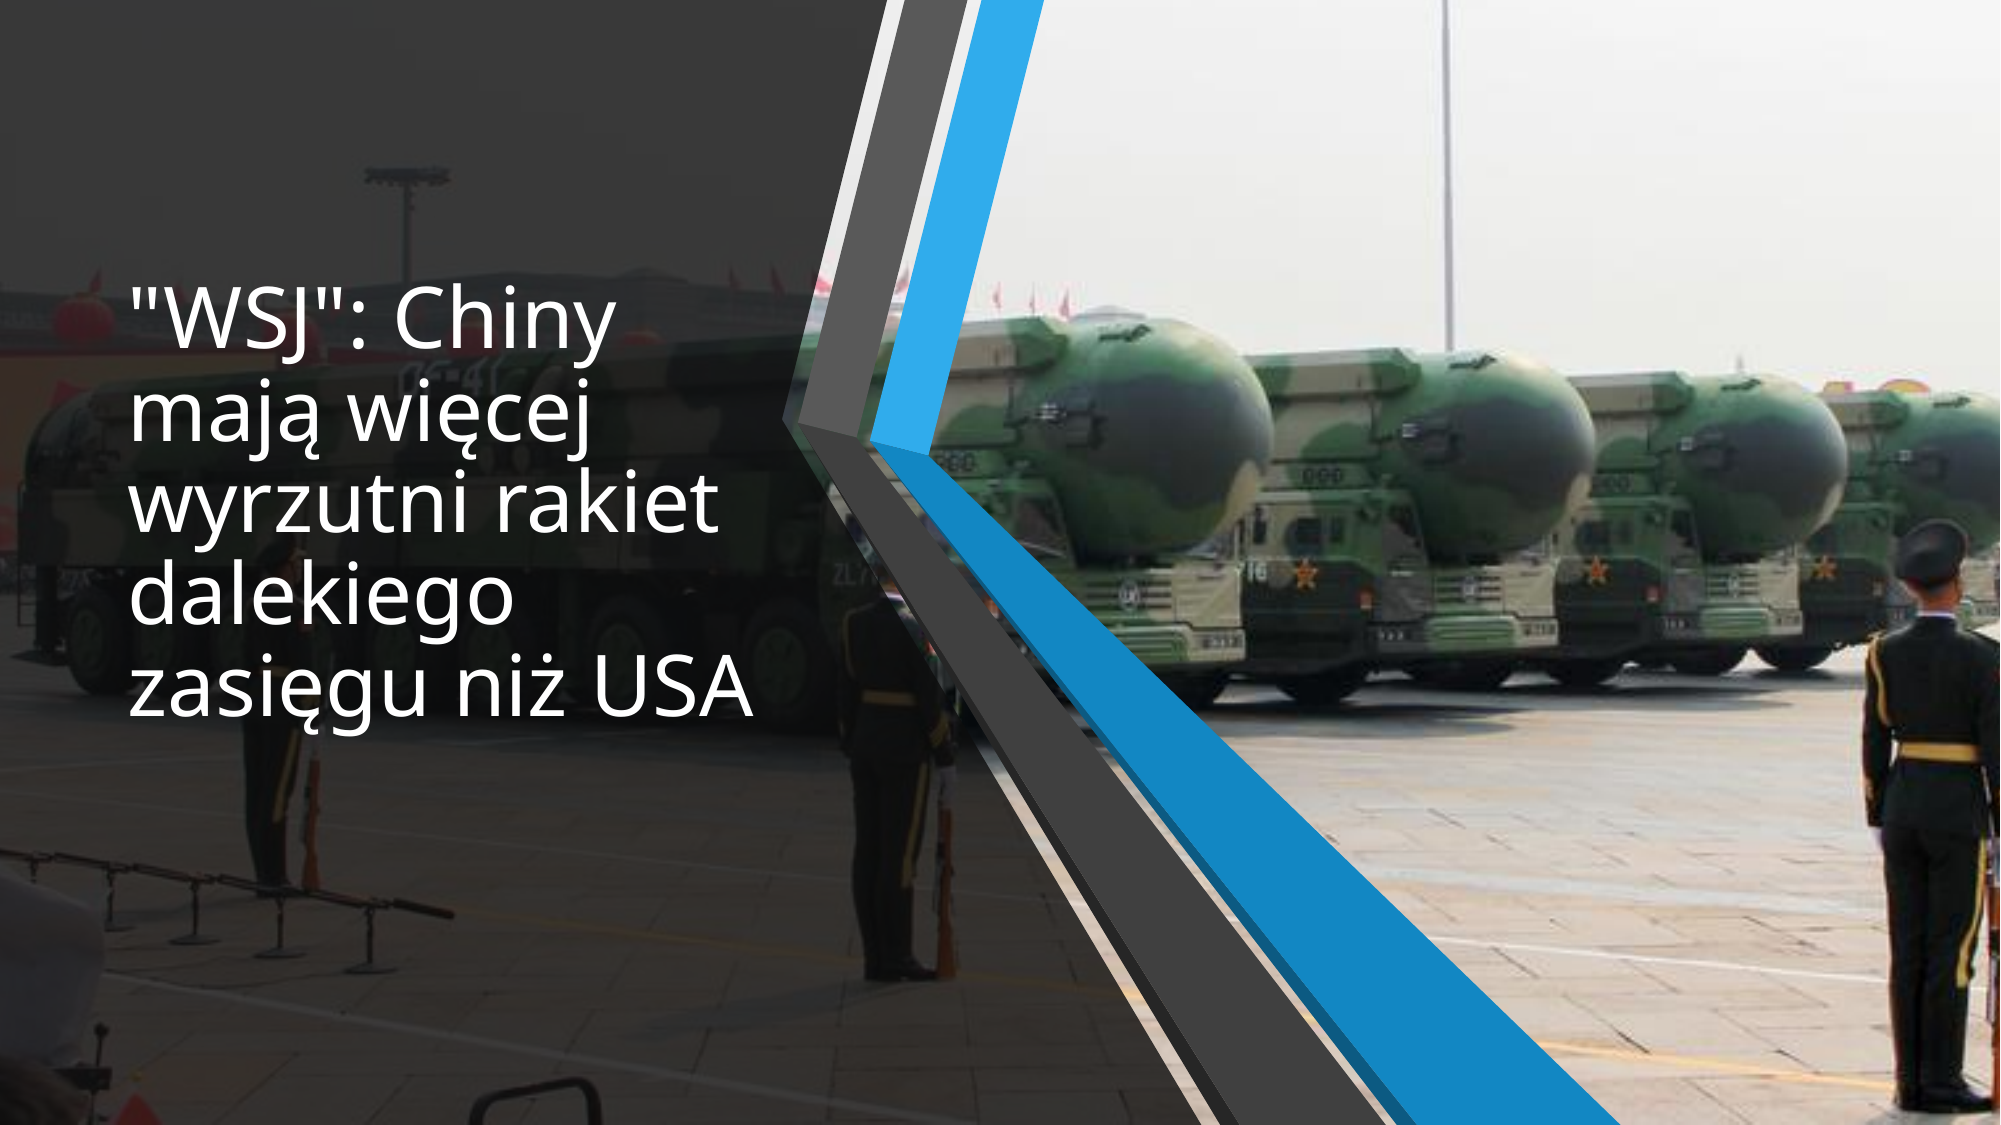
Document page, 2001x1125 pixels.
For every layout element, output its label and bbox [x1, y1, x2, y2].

text_box [797, 0, 1621, 1125]
picture [0, 0, 797, 1125]
picture [1621, 0, 2000, 1125]
